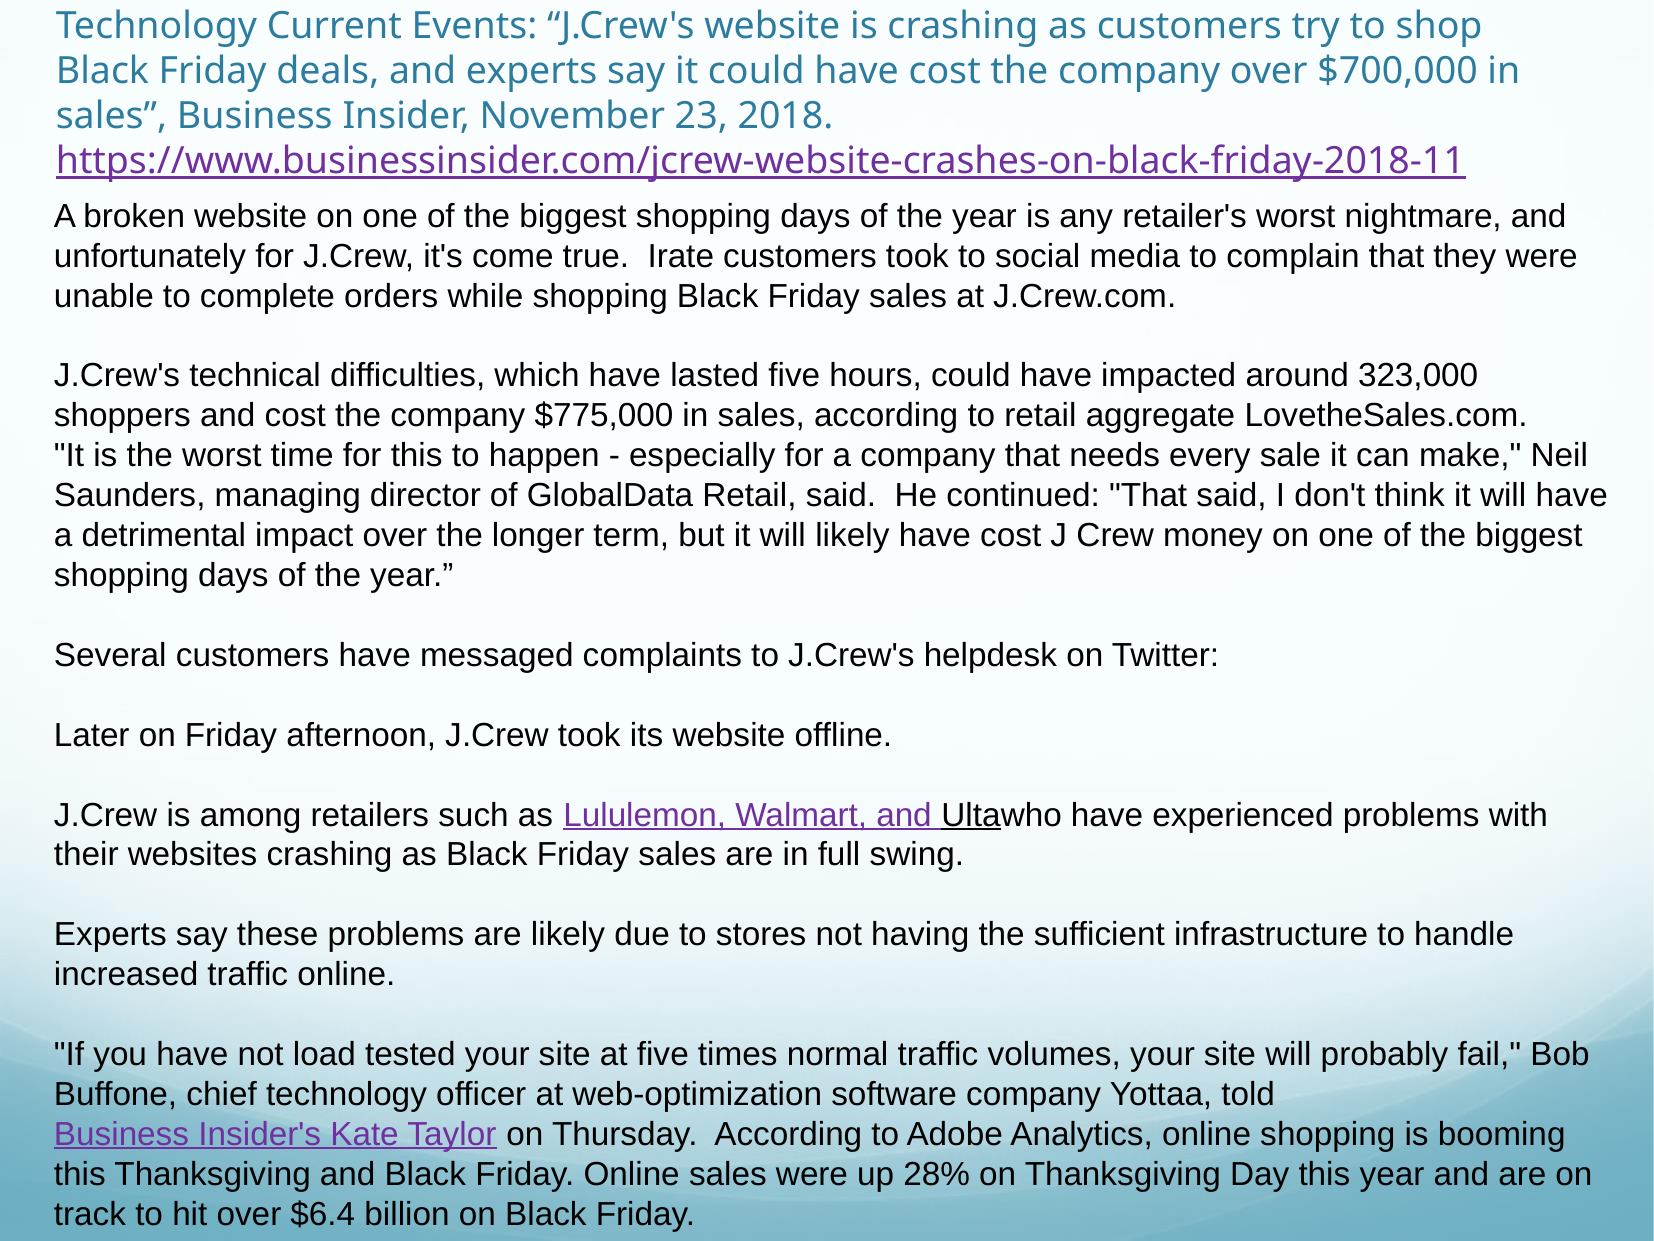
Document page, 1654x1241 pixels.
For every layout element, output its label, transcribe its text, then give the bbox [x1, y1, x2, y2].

title Technology Current Events: “J.Crew's website is crashing as customers try to shop Black Friday deals, and experts say it could have cost the company over $700,000 in sales”, Business Insider, November 23, 2018. https://www.businessinsider.com/jcrew-website-crashes-on-black-friday-2018-11 [39, 40, 1590, 186]
picture [0, 0, 1654, 1241]
text_box A broken website on one of the biggest shopping days of the year is any retailer's worst nightmare, and unfortunately for J.Crew, it's come true. Irate customers took to social media to complain that they were unable to complete orders while shopping Black Friday sales at J.Crew.com. J.Crew's technical difficulties, which have lasted five hours, could have impacted around 323,000 shoppers and cost the company $775,000 in sales, according to retail aggregate LovetheSales.com. "It is the worst time for this to happen - especially for a company that needs every sale it can make," Neil Saunders, managing director of GlobalData Retail, said. He continued: "That said, I don't think it will have a detrimental impact over the longer term, but it will likely have cost J Crew money on one of the biggest shopping days of the year.” Several customers have messaged complaints to J.Crew's helpdesk on Twitter: Later on Friday afternoon, J.Crew took its website offline. J.Crew is among retailers such as Lululemon, Walmart, and Ultawho have experienced problems with their websites crashing as Black Friday sales are in full swing. Experts say these problems are likely due to stores not having the sufficient infrastructure to handle increased traffic online. "If you have not load tested your site at five times normal traffic volumes, your site will probably fail," Bob Buffone, chief technology officer at web-optimization software company Yottaa, told Business Insider's Kate Taylor on Thursday. According to Adobe Analytics, online shopping is booming this Thanksgiving and Black Friday. Online sales were up 28% on Thanksgiving Day this year and are on track to hit over $6.4 billion on Black Friday. [39, 186, 1627, 1240]
